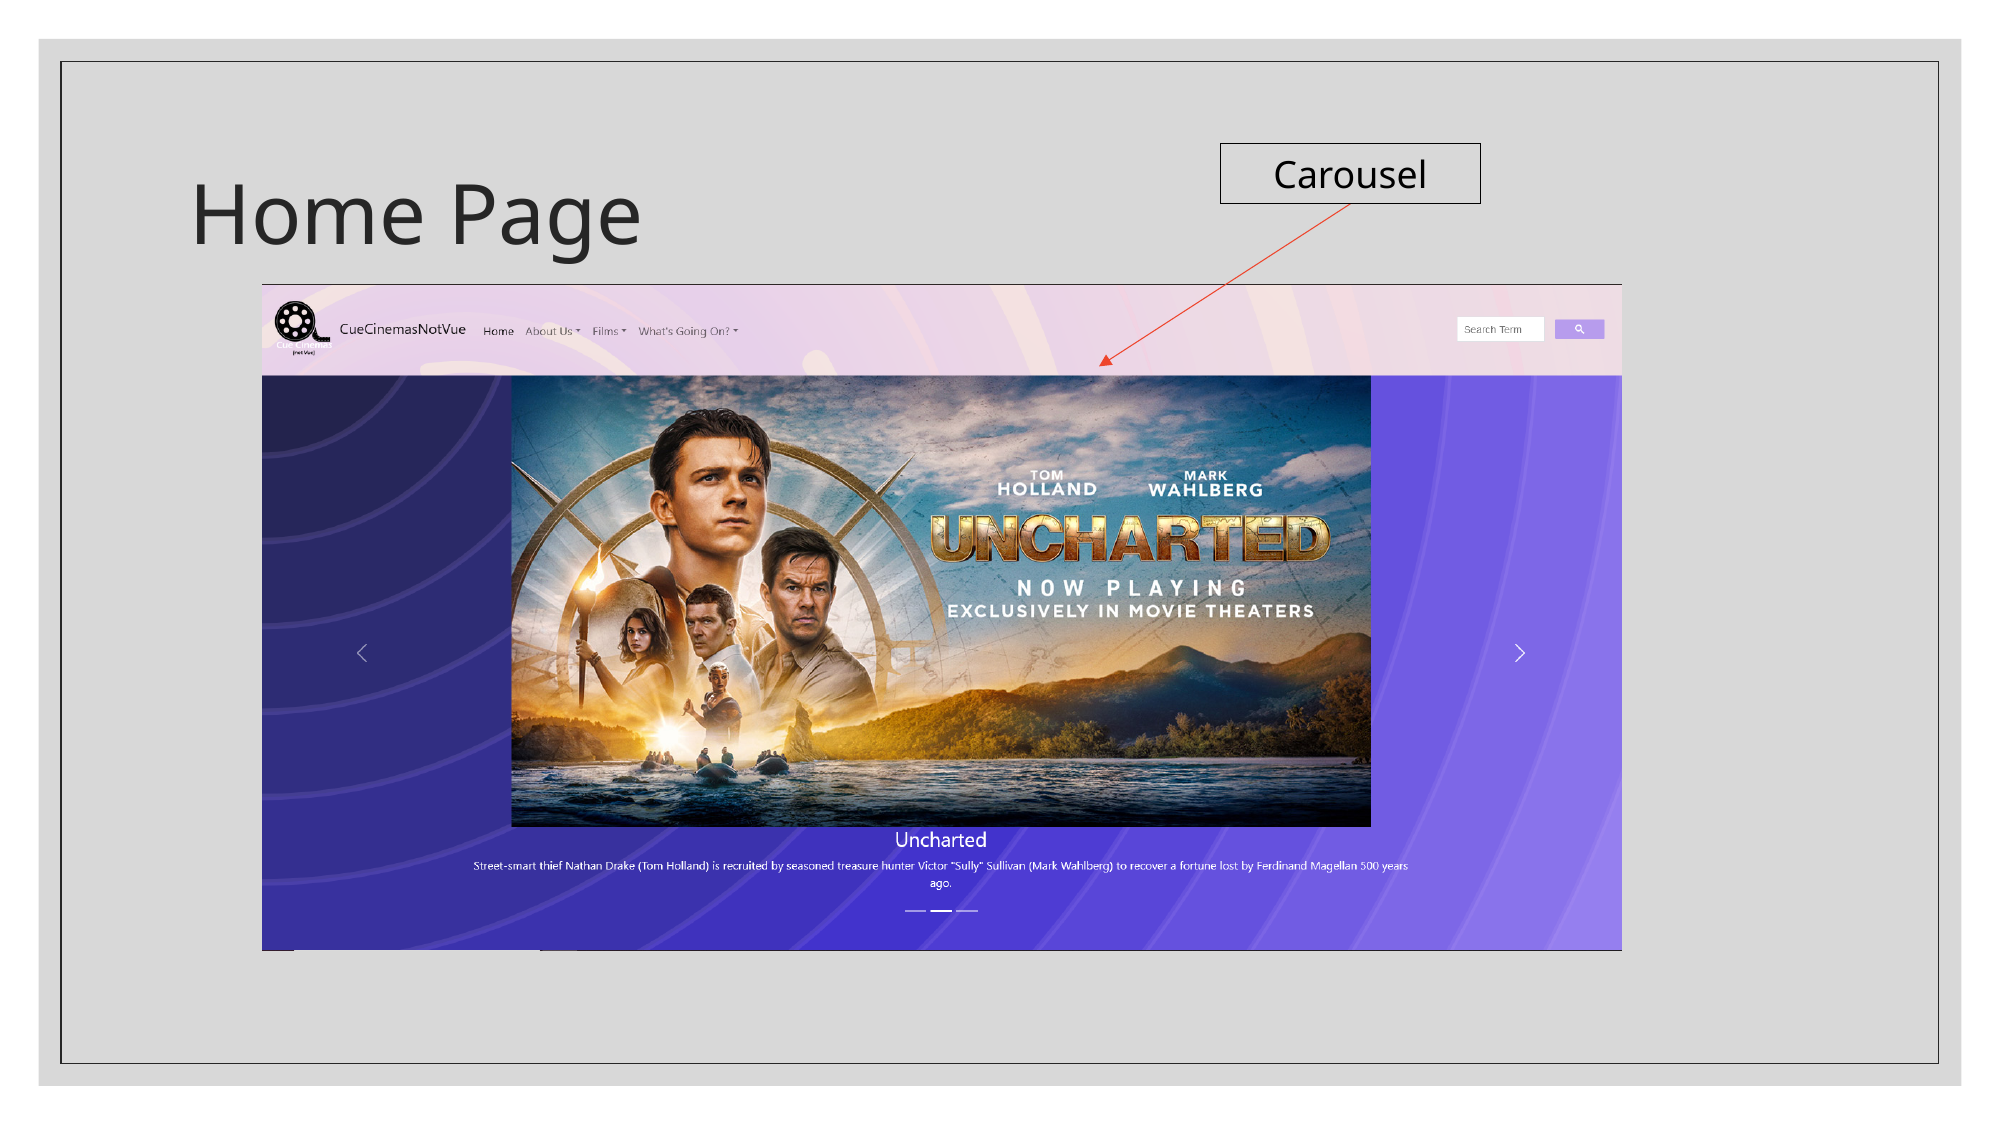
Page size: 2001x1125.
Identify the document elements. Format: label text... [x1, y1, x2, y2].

title Home Page [174, 105, 1825, 331]
picture [262, 284, 1622, 951]
text_box Carousel [1220, 143, 1481, 204]
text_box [1099, 204, 1351, 367]
